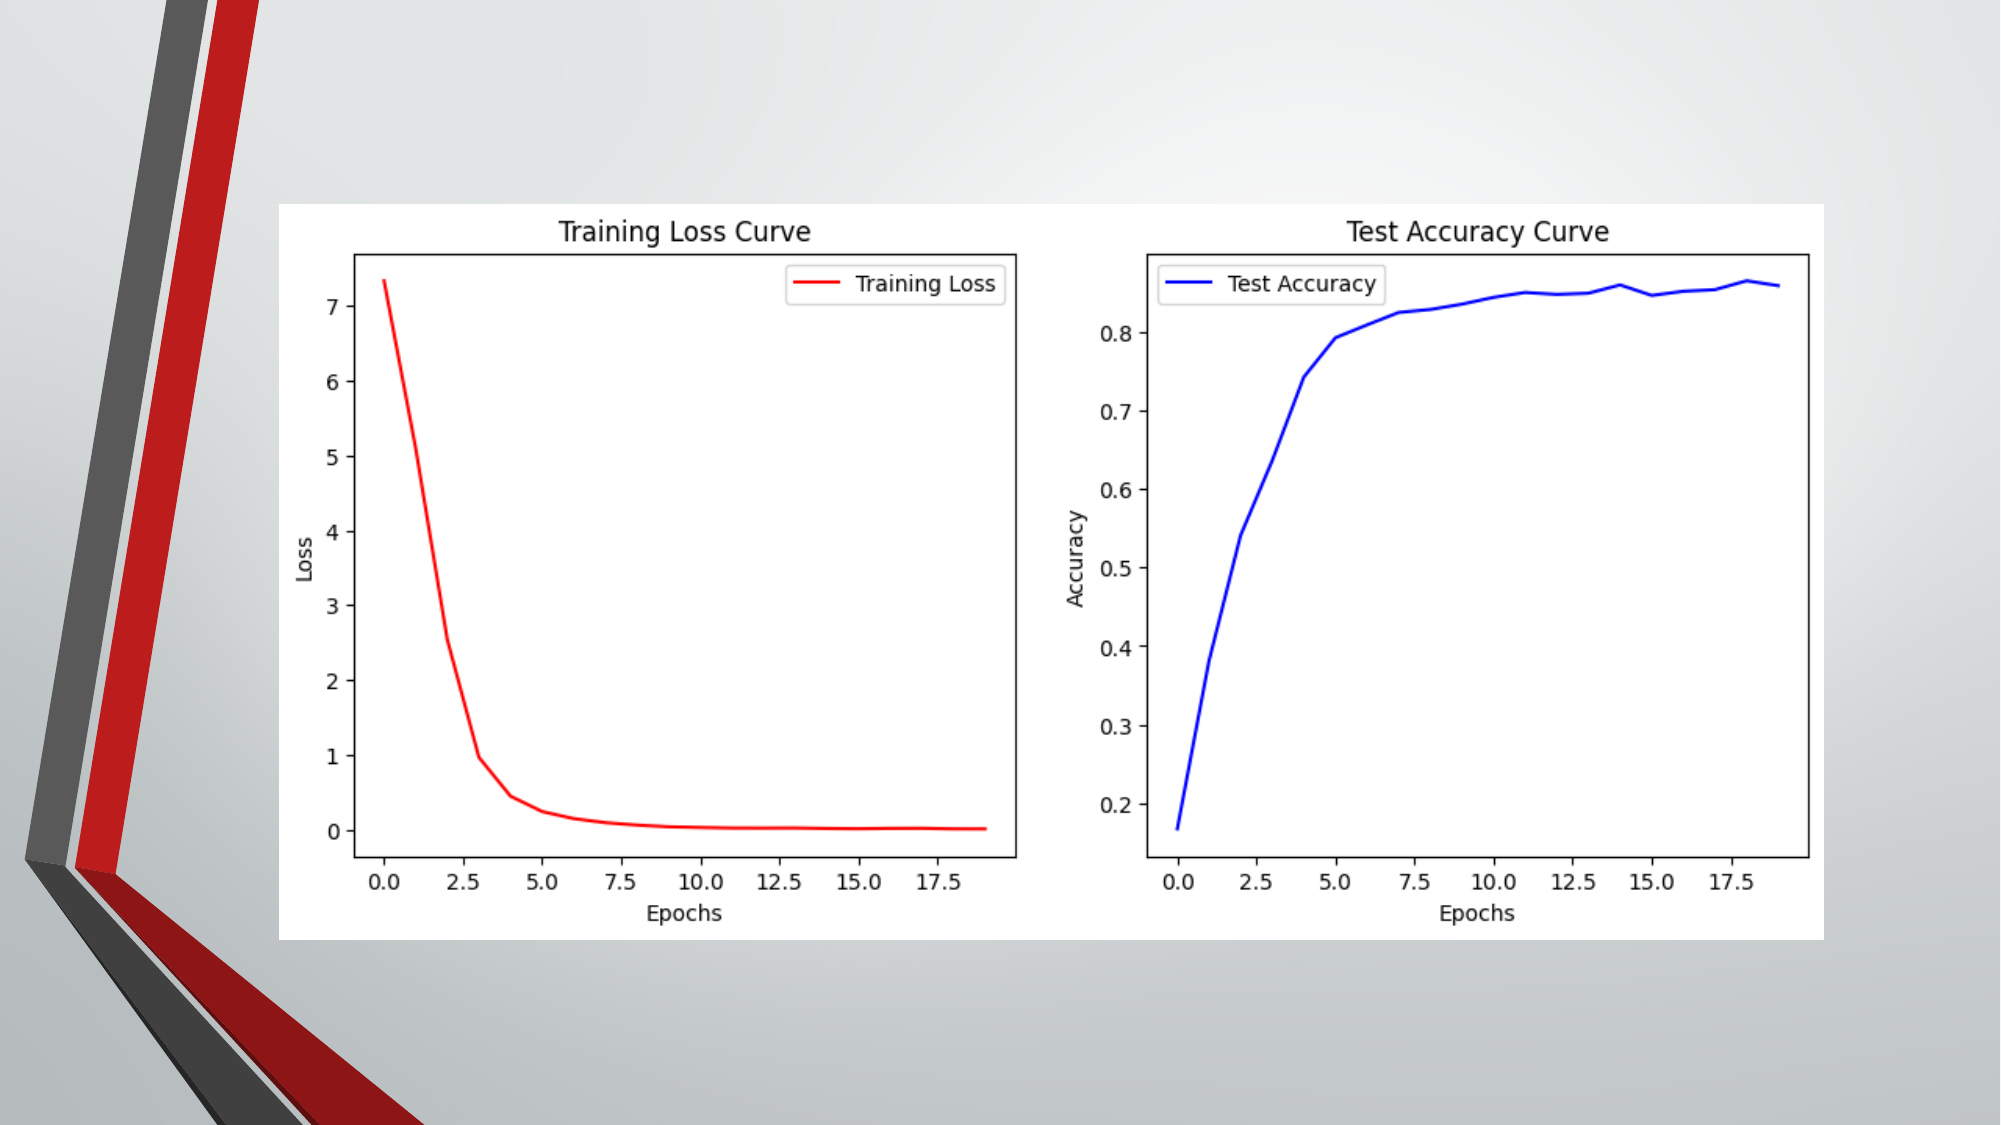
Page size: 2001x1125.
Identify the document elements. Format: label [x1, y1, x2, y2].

picture [279, 204, 1824, 940]
